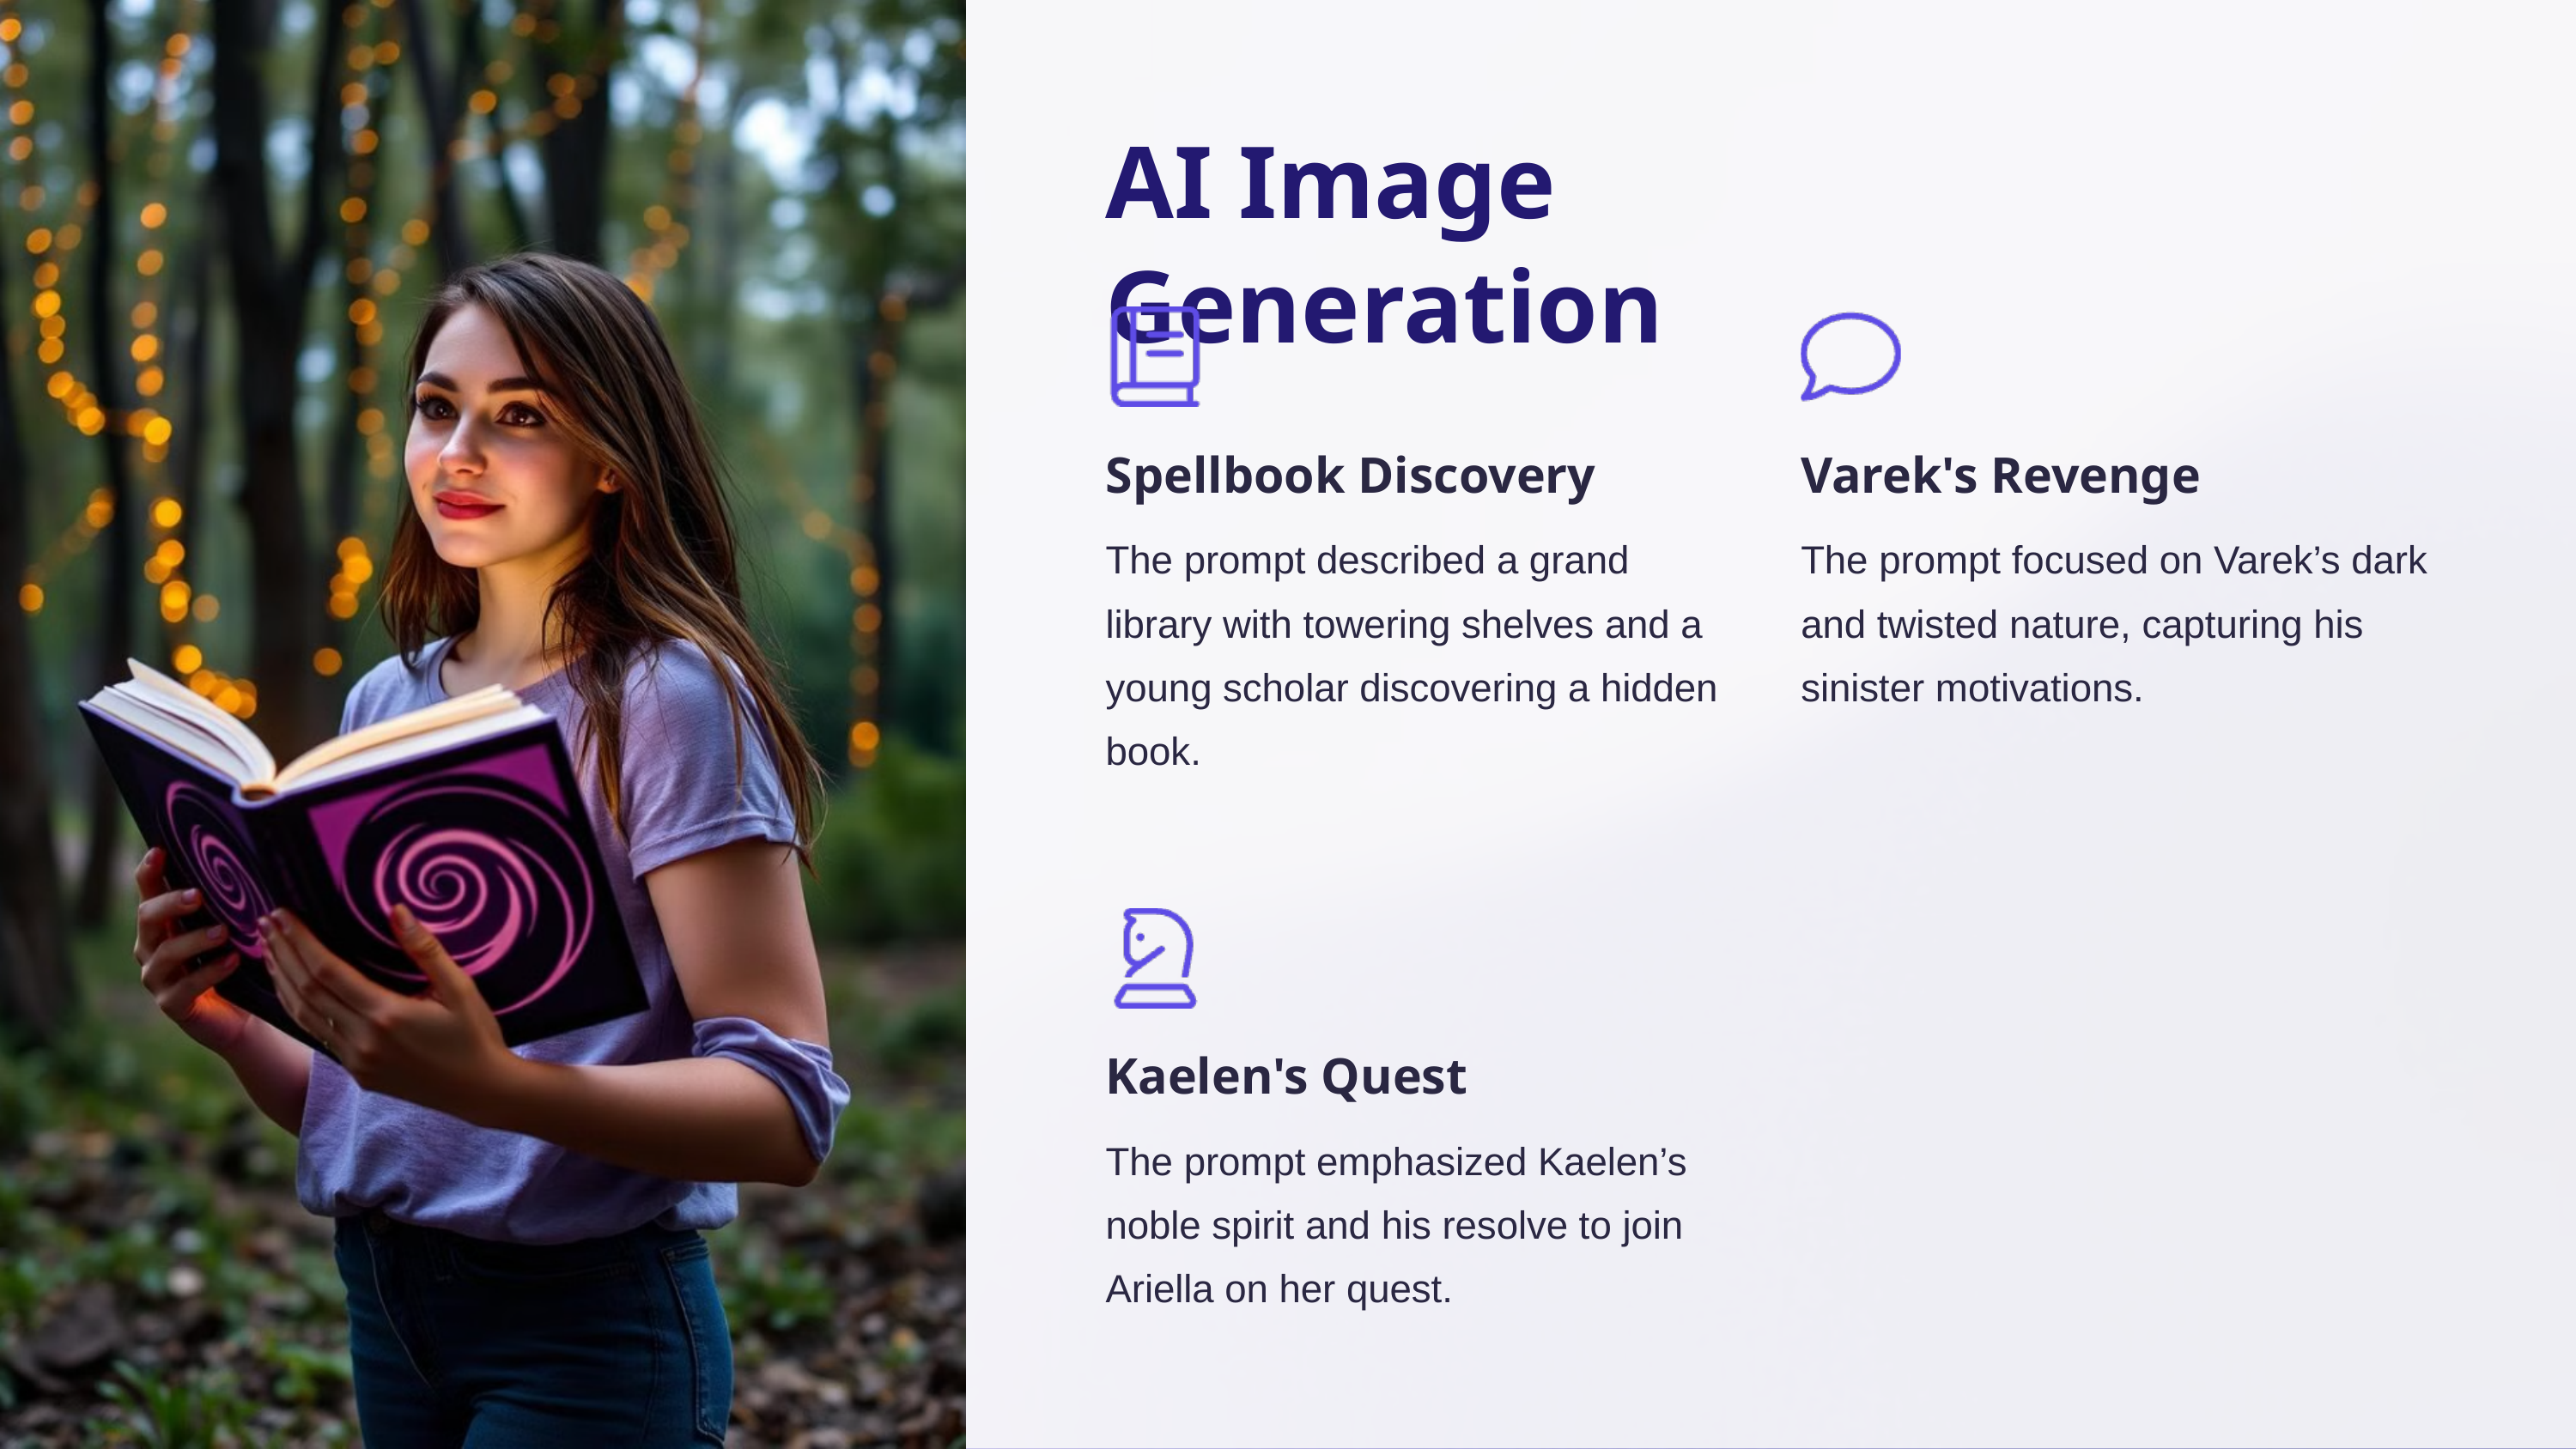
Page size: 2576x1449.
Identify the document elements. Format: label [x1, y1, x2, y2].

text_box [0, 0, 2576, 1449]
